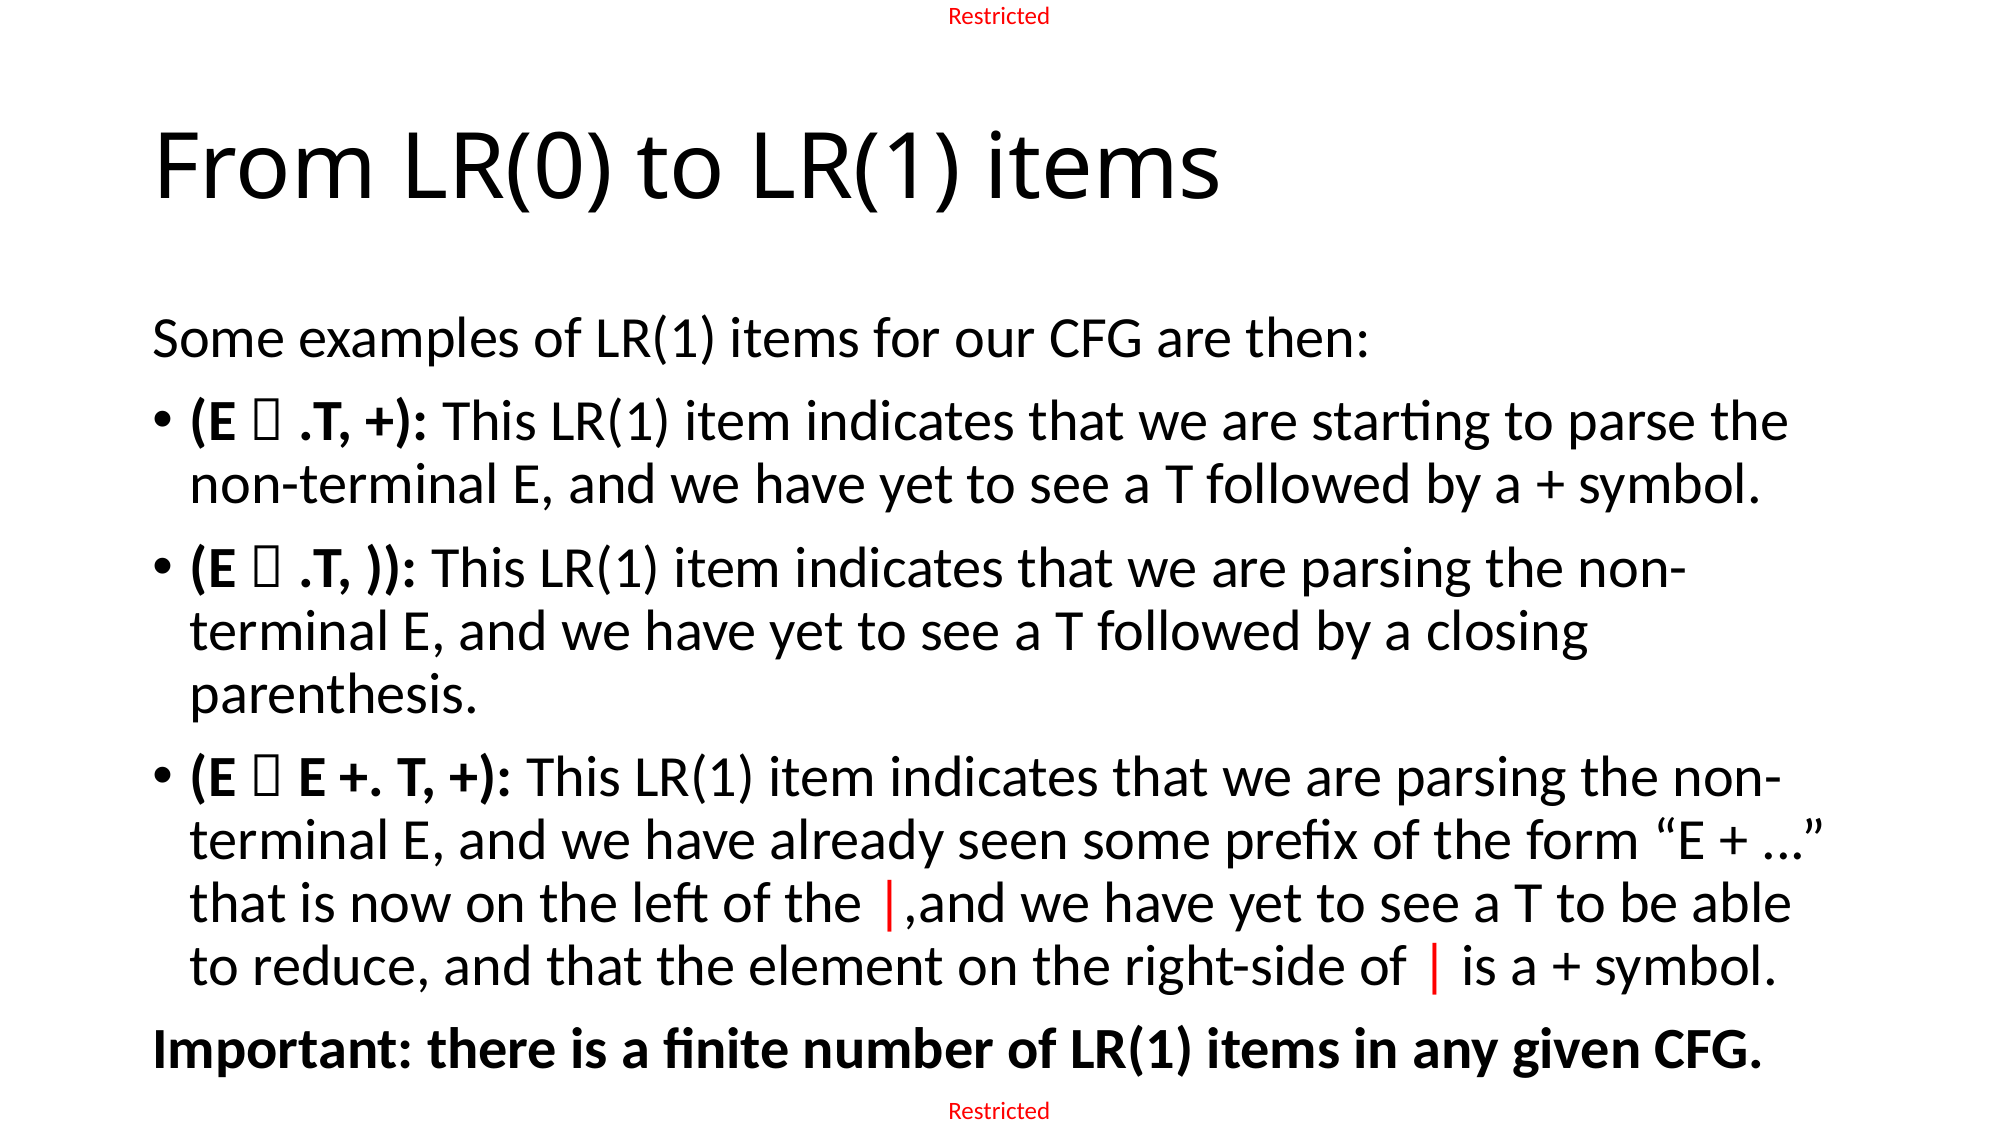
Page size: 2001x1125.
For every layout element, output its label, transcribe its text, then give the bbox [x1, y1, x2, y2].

list Some examples of LR(1) items for our CFG are then: (E  .T, +): This LR(1) item indicates that we are starting to parse the non-terminal E, and we have yet to see a T followed by a + symbol. (E  .T, )): This LR(1) item indicates that we are parsing the non-terminal E, and we have yet to see a T followed by a closing parenthesis. (E  E +. T, +): This LR(1) item indicates that we are parsing the non-terminal E, and we have already seen some prefix of the form “E + ...” that is now on the left of the |,and we have yet to see a T to be able to reduce, and that the element on the right-side of | is a + symbol. Important: there is a finite number of LR(1) items in any given CFG. [137, 299, 1863, 1125]
title From LR(0) to LR(1) items [137, 59, 1863, 278]
